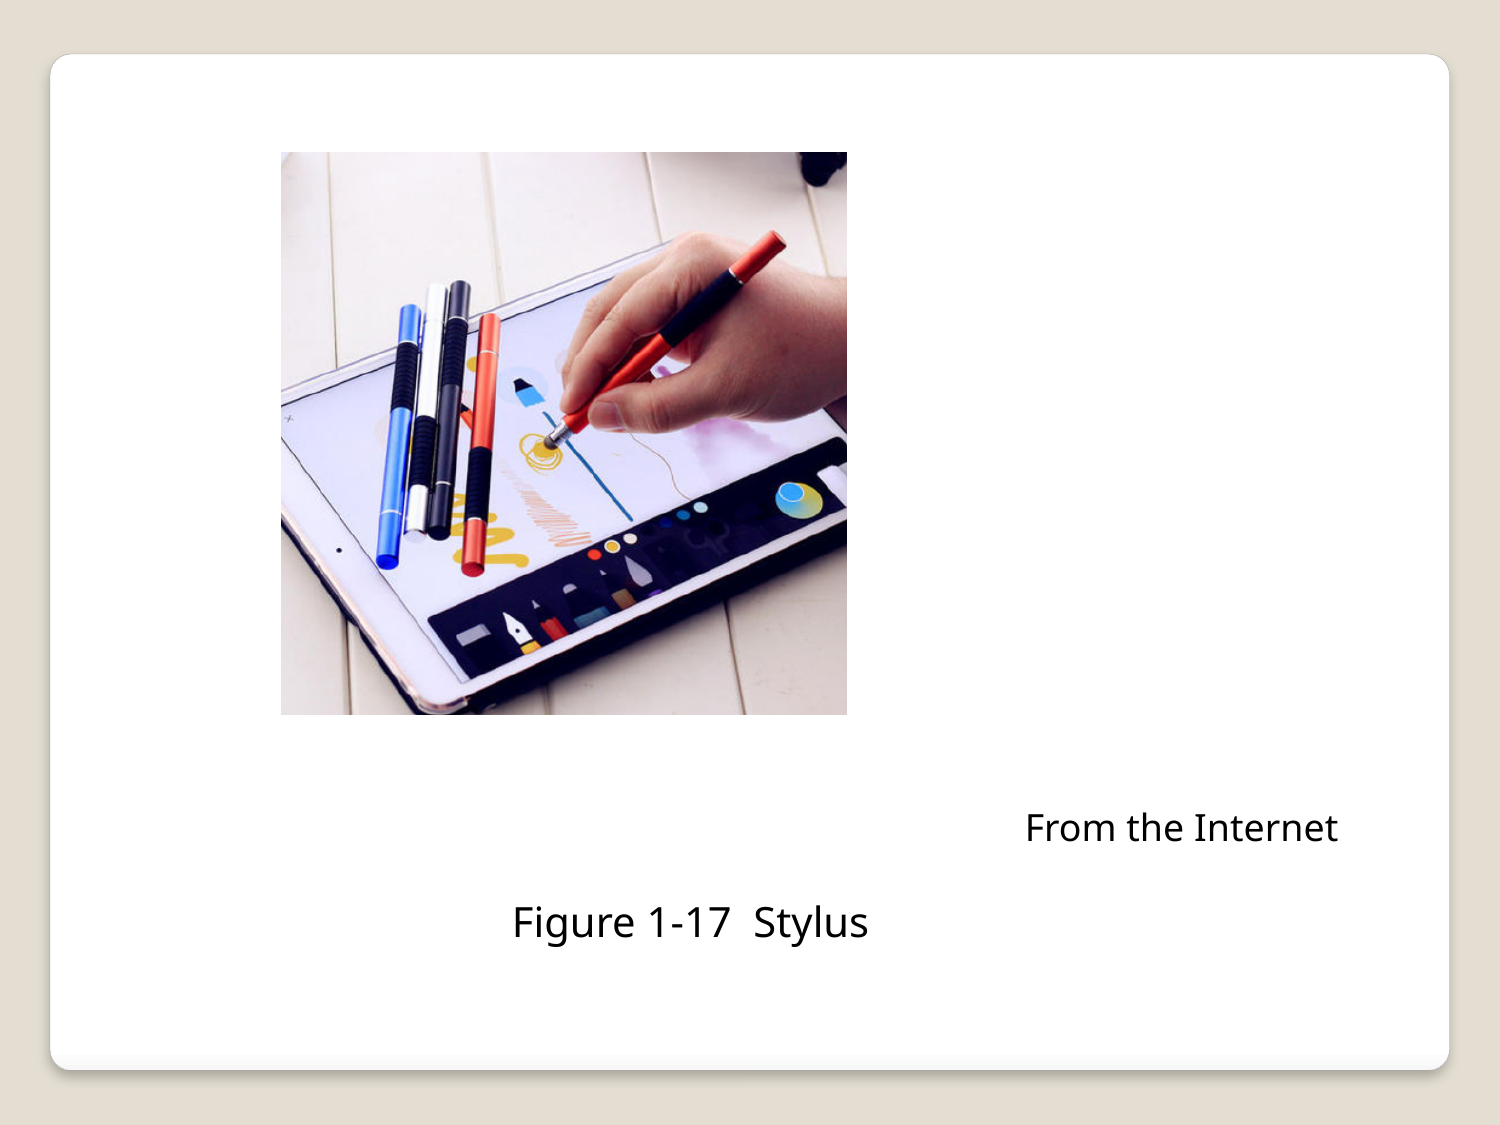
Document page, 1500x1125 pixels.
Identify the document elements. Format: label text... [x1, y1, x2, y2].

picture [280, 152, 847, 716]
text_box From the Internet [1009, 796, 1354, 857]
text_box Figure 1-17 Stylus [497, 883, 950, 954]
